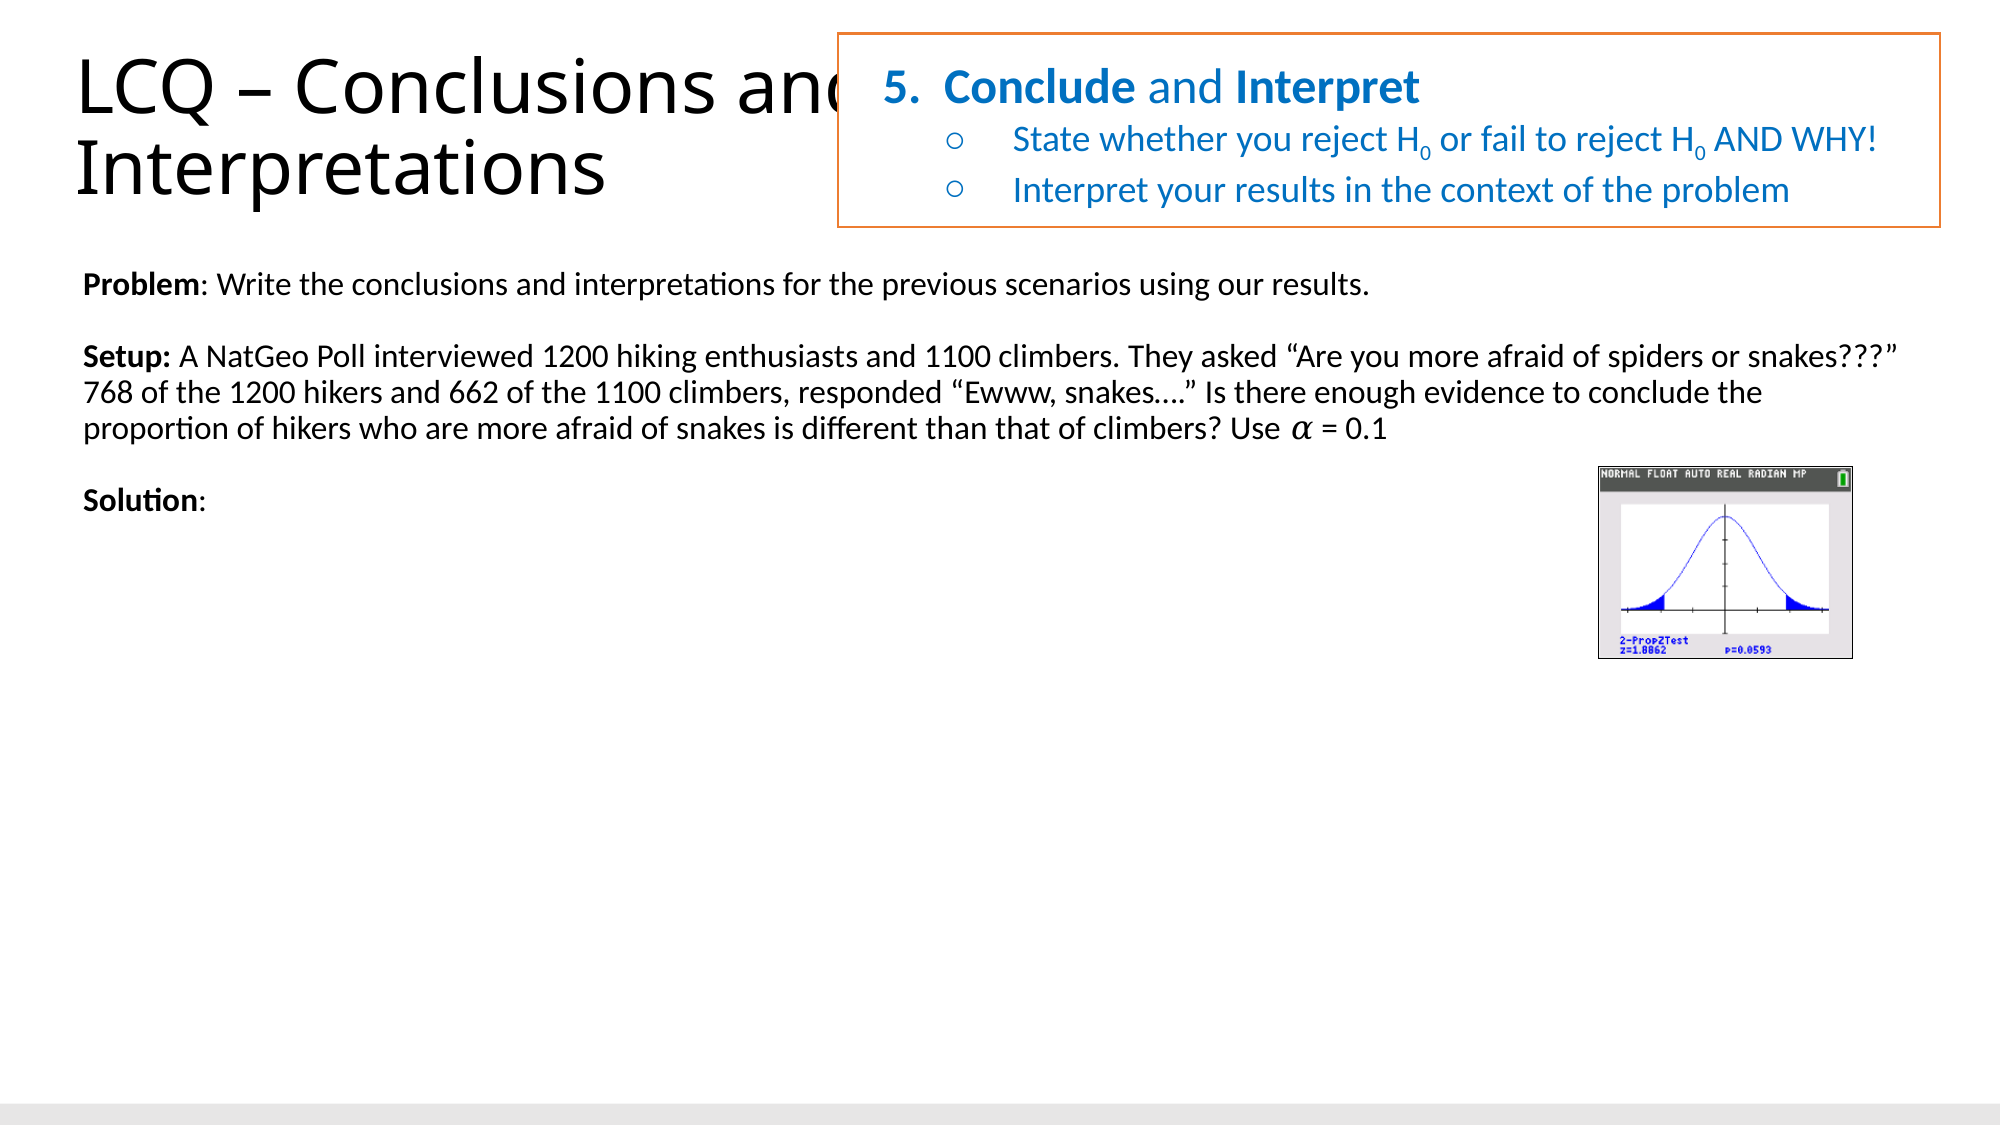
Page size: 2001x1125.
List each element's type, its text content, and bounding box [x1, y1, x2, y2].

list Problem: Write the conclusions and interpretations for the previous scenarios using our results. Setup: A NatGeo Poll interviewed 1200 hiking enthusiasts and 1100 climbers. They asked “Are you more afraid of spiders or snakes???” 768 of the 1200 hikers and 662 of the 1100 climbers, responded “Ewww, snakes….” Is there enough evidence to conclude the proportion of hikers who are more afraid of snakes is different than that of climbers? Use 𝛼 = 0.1 Solution: [68, 252, 1932, 694]
title LCQ – Conclusions and Interpretations [59, 33, 837, 218]
text_box 5. Conclude and Interpret State whether you reject H0 or fail to reject H0 AND WHY! Interpret your results in the context of the problem [837, 32, 1941, 228]
picture [1598, 466, 1853, 659]
